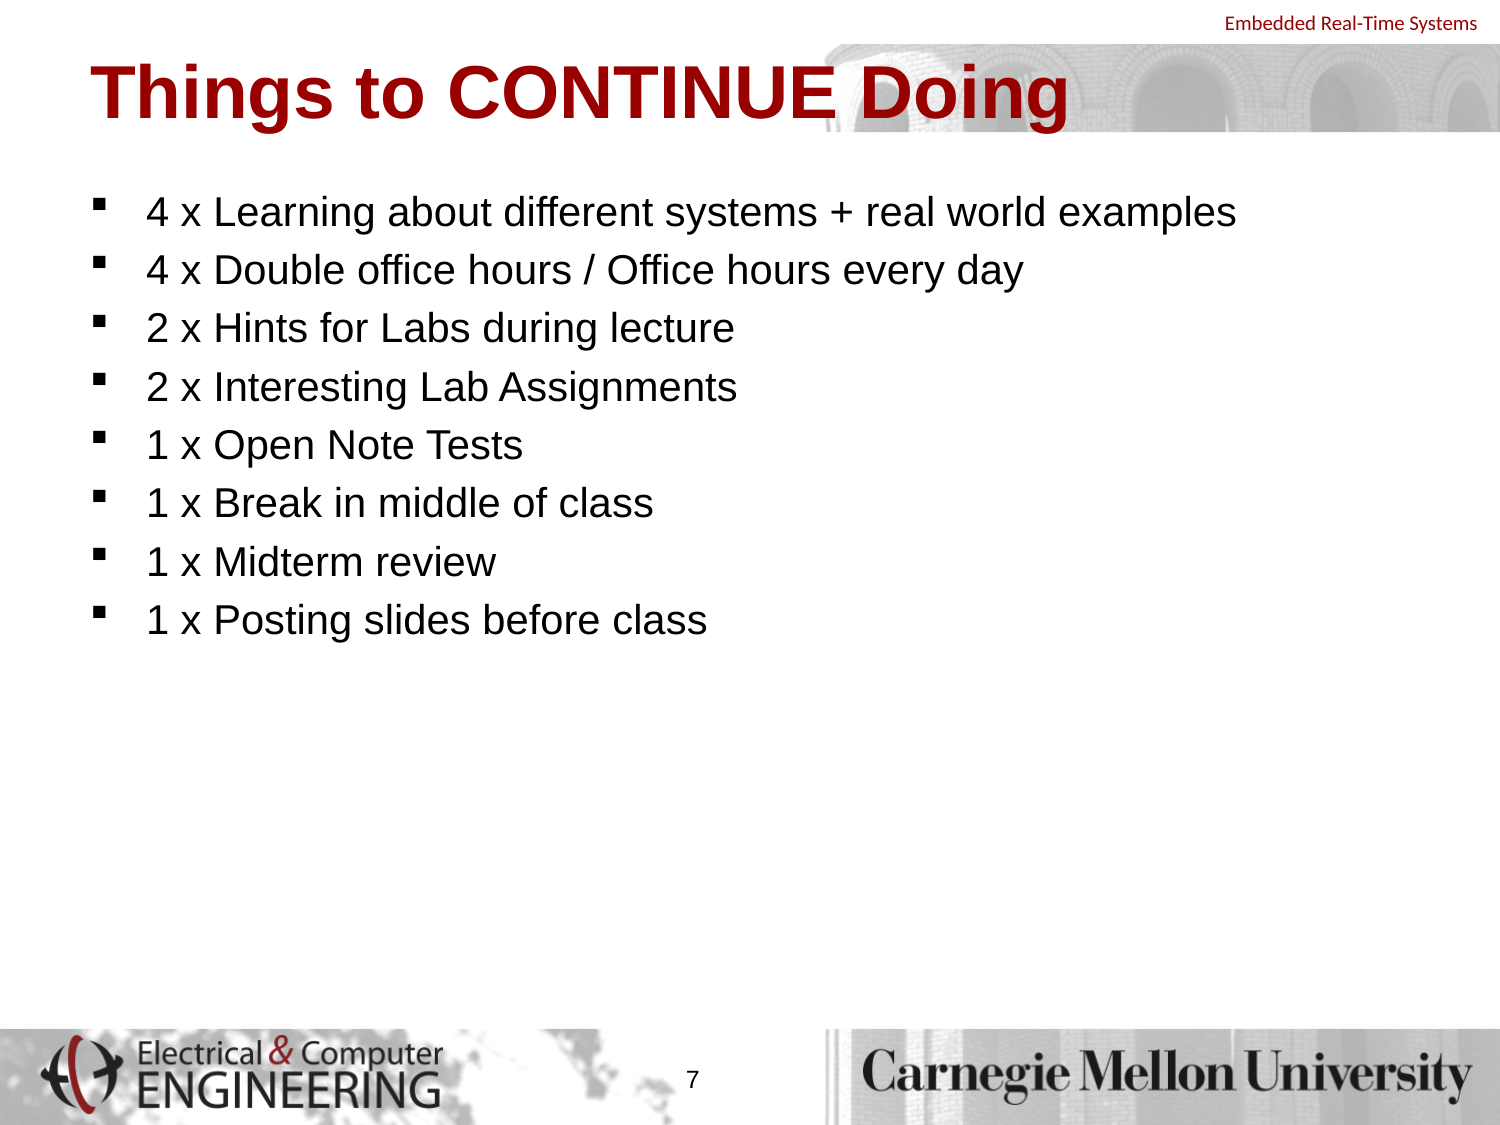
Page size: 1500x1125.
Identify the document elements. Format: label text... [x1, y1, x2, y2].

slide_number 7 [364, 1048, 715, 1109]
picture [664, 43, 1500, 133]
title Things to CONTINUE Doing [75, 45, 1425, 133]
list 4 x Learning about different systems + real world examples 4 x Double office hours / Office hours every day 2 x Hints for Labs during lecture 2 x Interesting Lab Assignments 1 x Open Note Tests 1 x Break in middle of class 1 x Midterm review 1 x Posting slides before class [75, 177, 1425, 1005]
picture [0, 1028, 1500, 1125]
